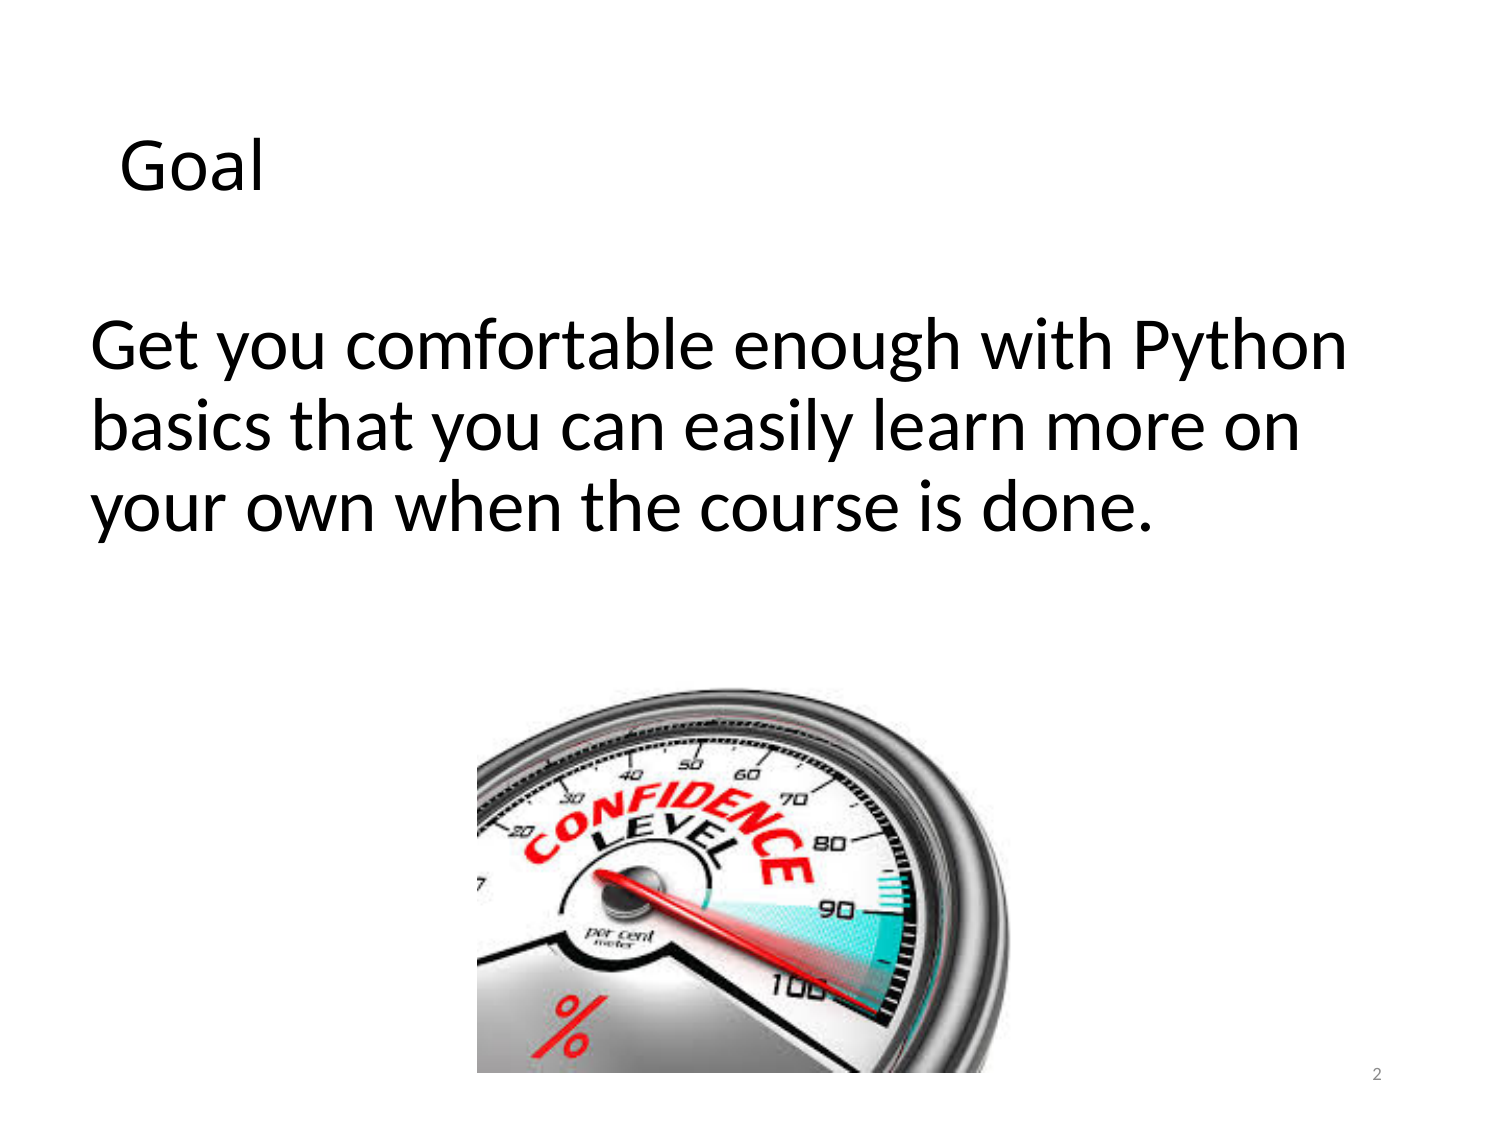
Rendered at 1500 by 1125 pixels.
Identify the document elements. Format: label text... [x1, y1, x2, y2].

slide_number 2 [1059, 1042, 1397, 1103]
title Goal [103, 59, 1397, 278]
picture [477, 672, 1023, 1073]
list Get you comfortable enough with Python basics that you can easily learn more on your own when the course is done. [75, 297, 1425, 978]
